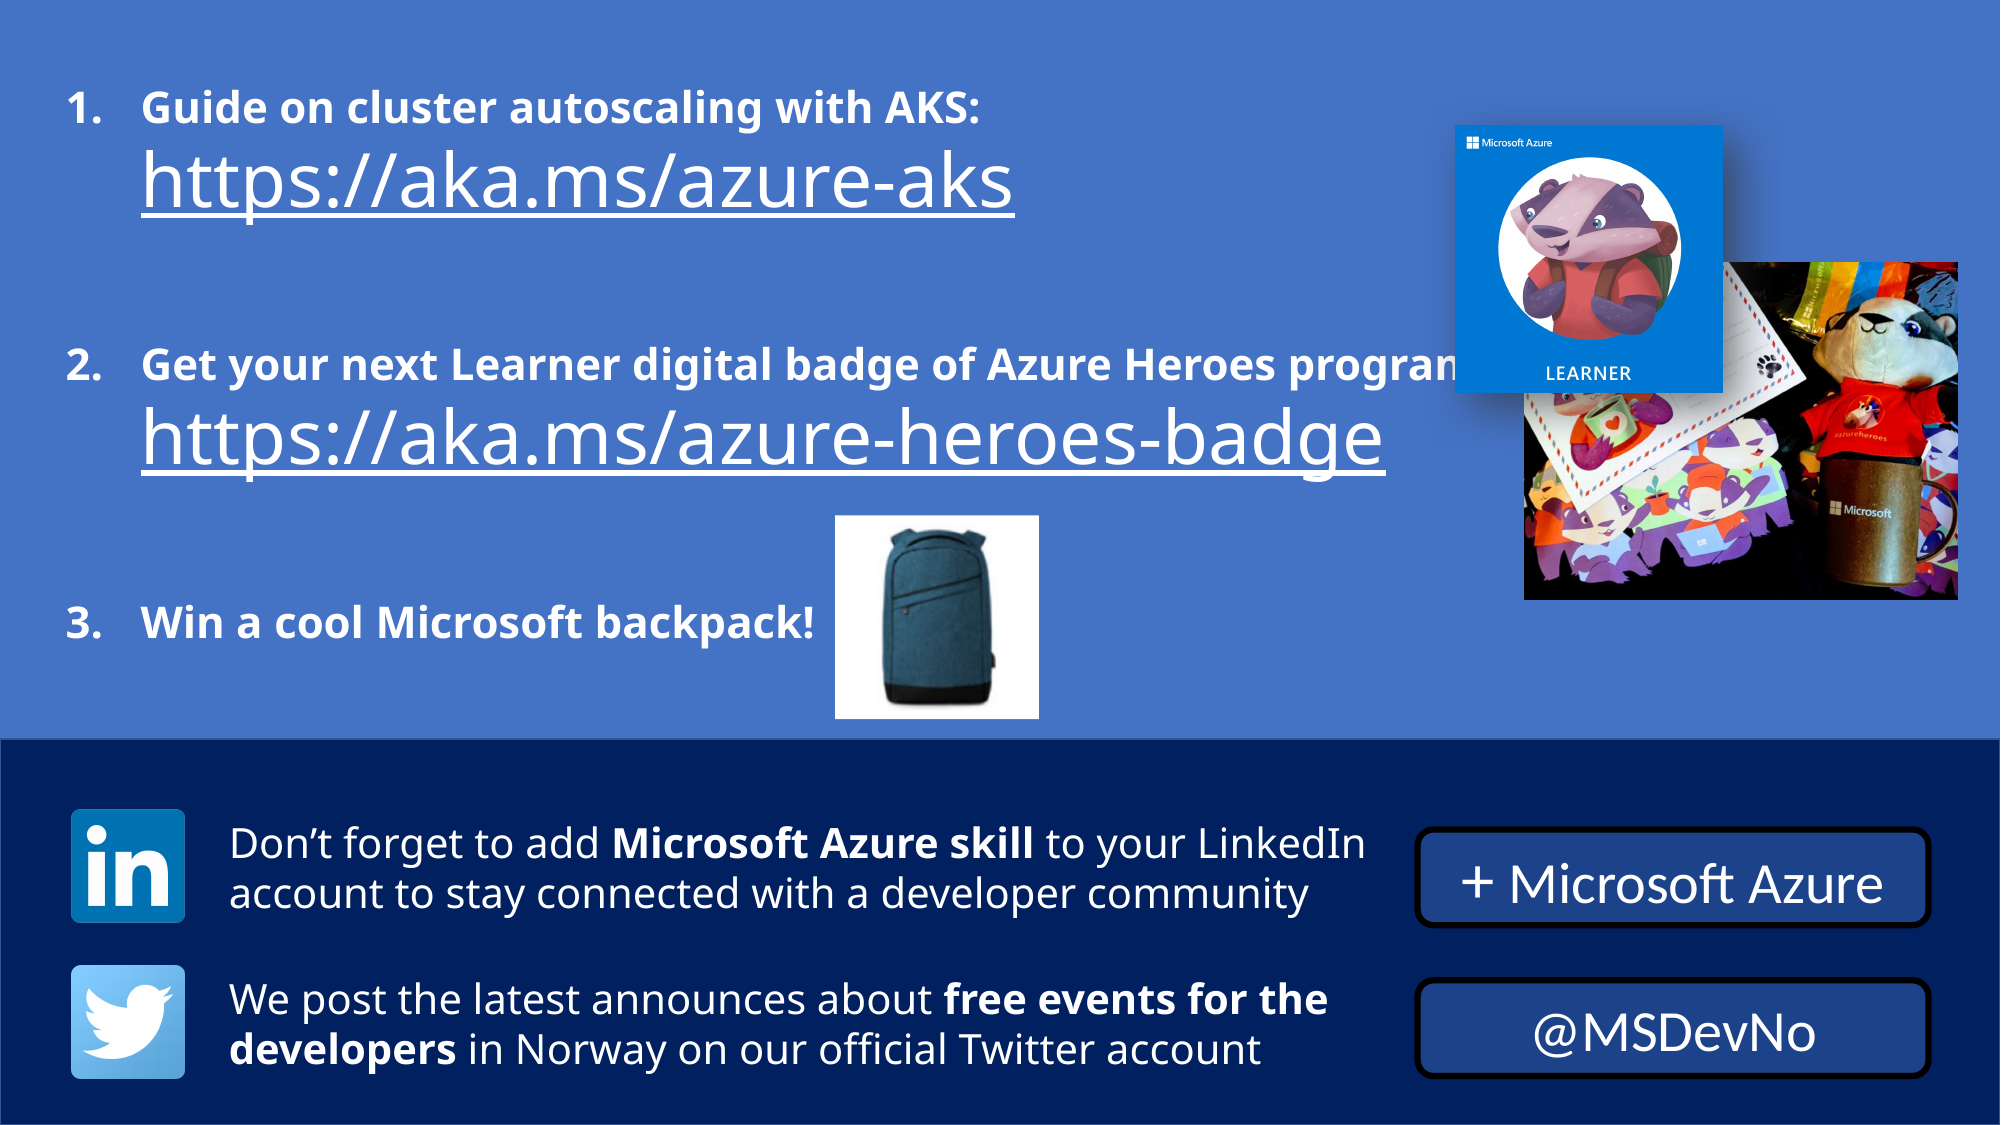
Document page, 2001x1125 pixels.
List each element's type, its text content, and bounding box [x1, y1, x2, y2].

text_box Don’t forget to add Microsoft Azure skill to your LinkedIn account to stay connected with a developer community [214, 809, 1388, 924]
text_box + Microsoft Azure [1416, 828, 1930, 927]
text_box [835, 515, 1039, 720]
text_box [0, 738, 2000, 1125]
text_box [1275, 912, 1865, 974]
picture [1455, 125, 1958, 600]
picture [71, 965, 185, 1079]
picture [71, 809, 185, 923]
text_box We post the latest announces about free events for the developers in Norway on our official Twitter account [214, 965, 1388, 1081]
text_box Guide on cluster autoscaling with AKS: https://aka.ms/azure-aks Get your next Learner digital badge of Azure Heroes program https://aka.ms/azure-heroes-badge Win a cool Microsoft backpack! [0, 72, 1989, 810]
text_box @MSDevNo [1416, 979, 1930, 1078]
